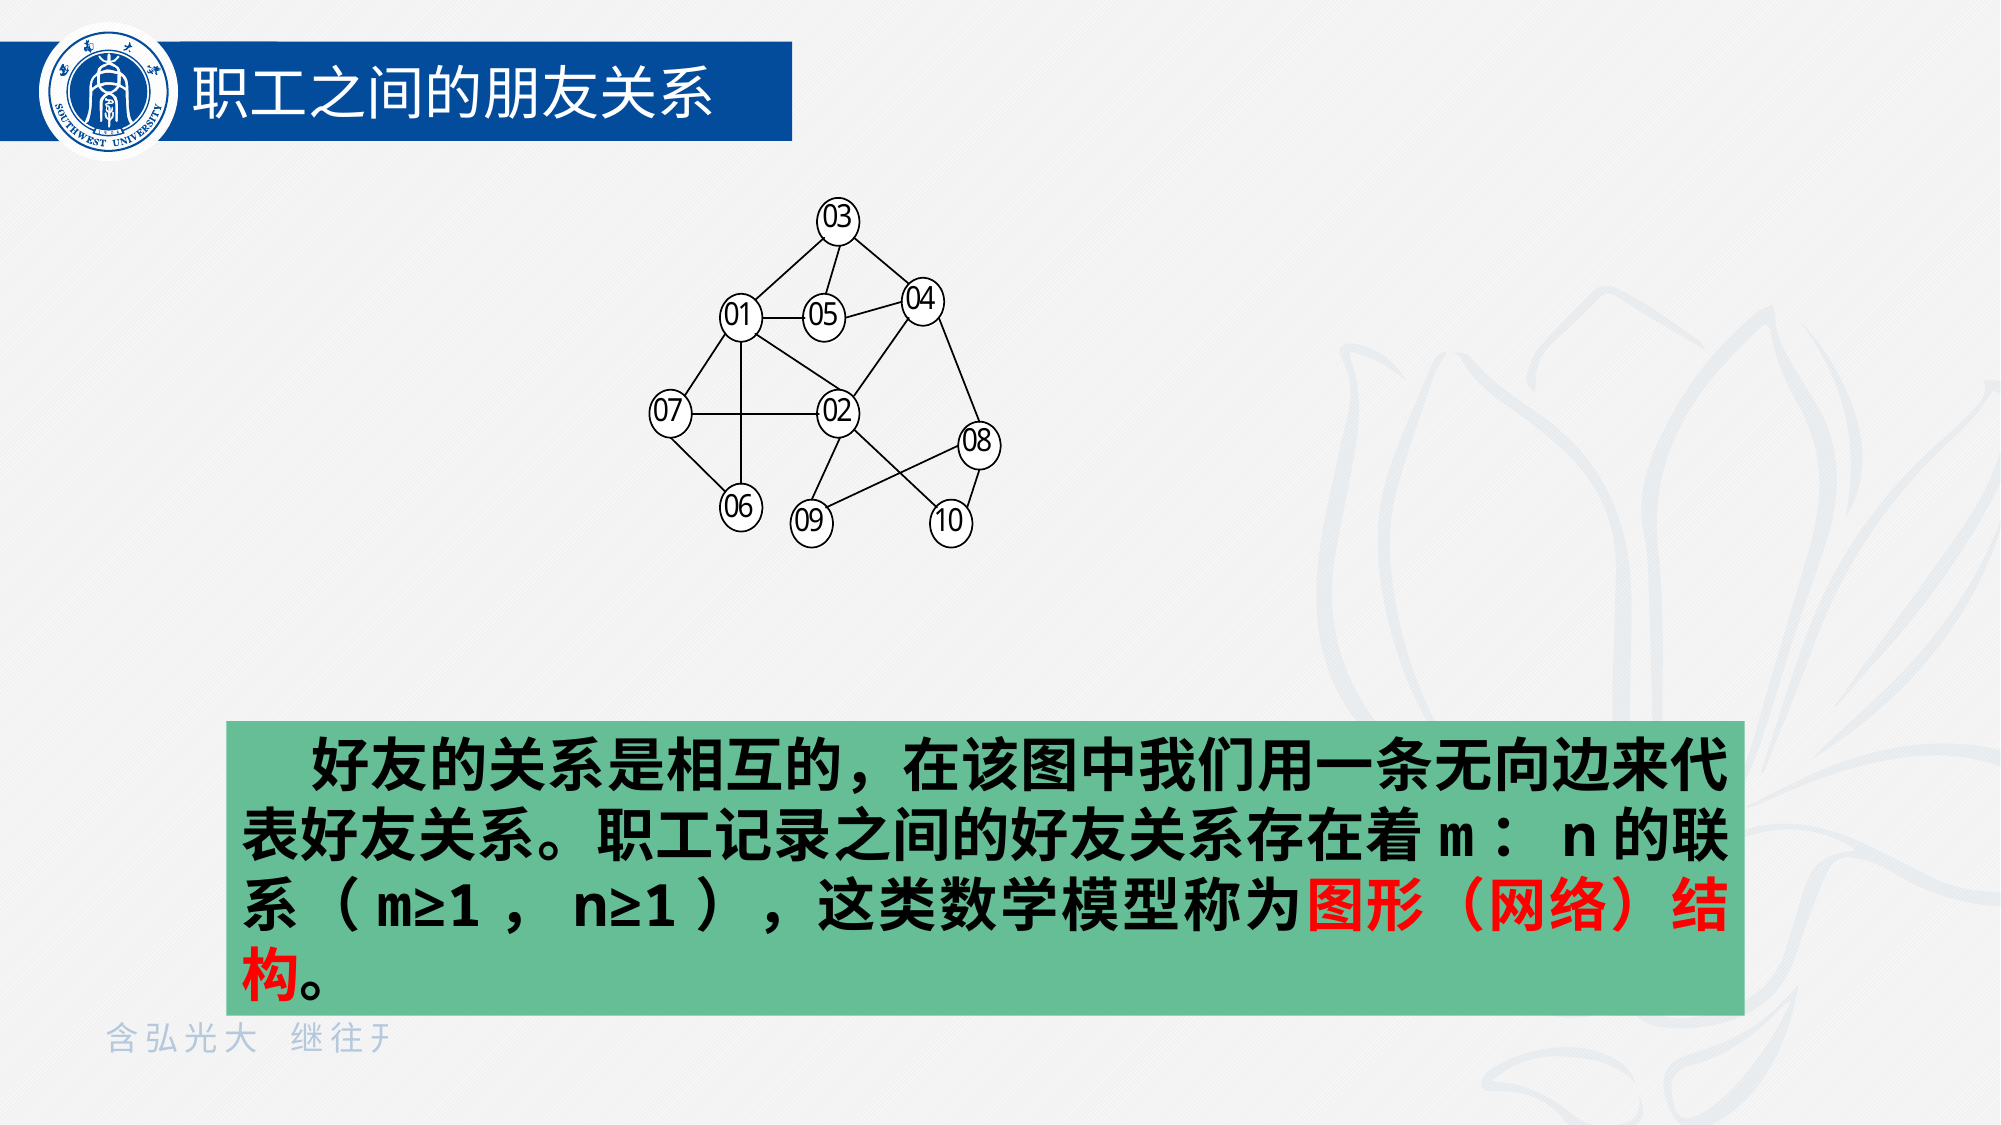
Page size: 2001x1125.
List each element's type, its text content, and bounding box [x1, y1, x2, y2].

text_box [564, 165, 1280, 704]
list 职工之间的朋友关系 [180, 41, 793, 141]
text_box 好友的关系是相互的，在该图中我们用一条无向边来代表好友关系。职工记录之间的好友关系存在着m：n的联系（m≥1，n≥1），这类数学模型称为图形（网络）结构。 [226, 721, 1745, 1016]
